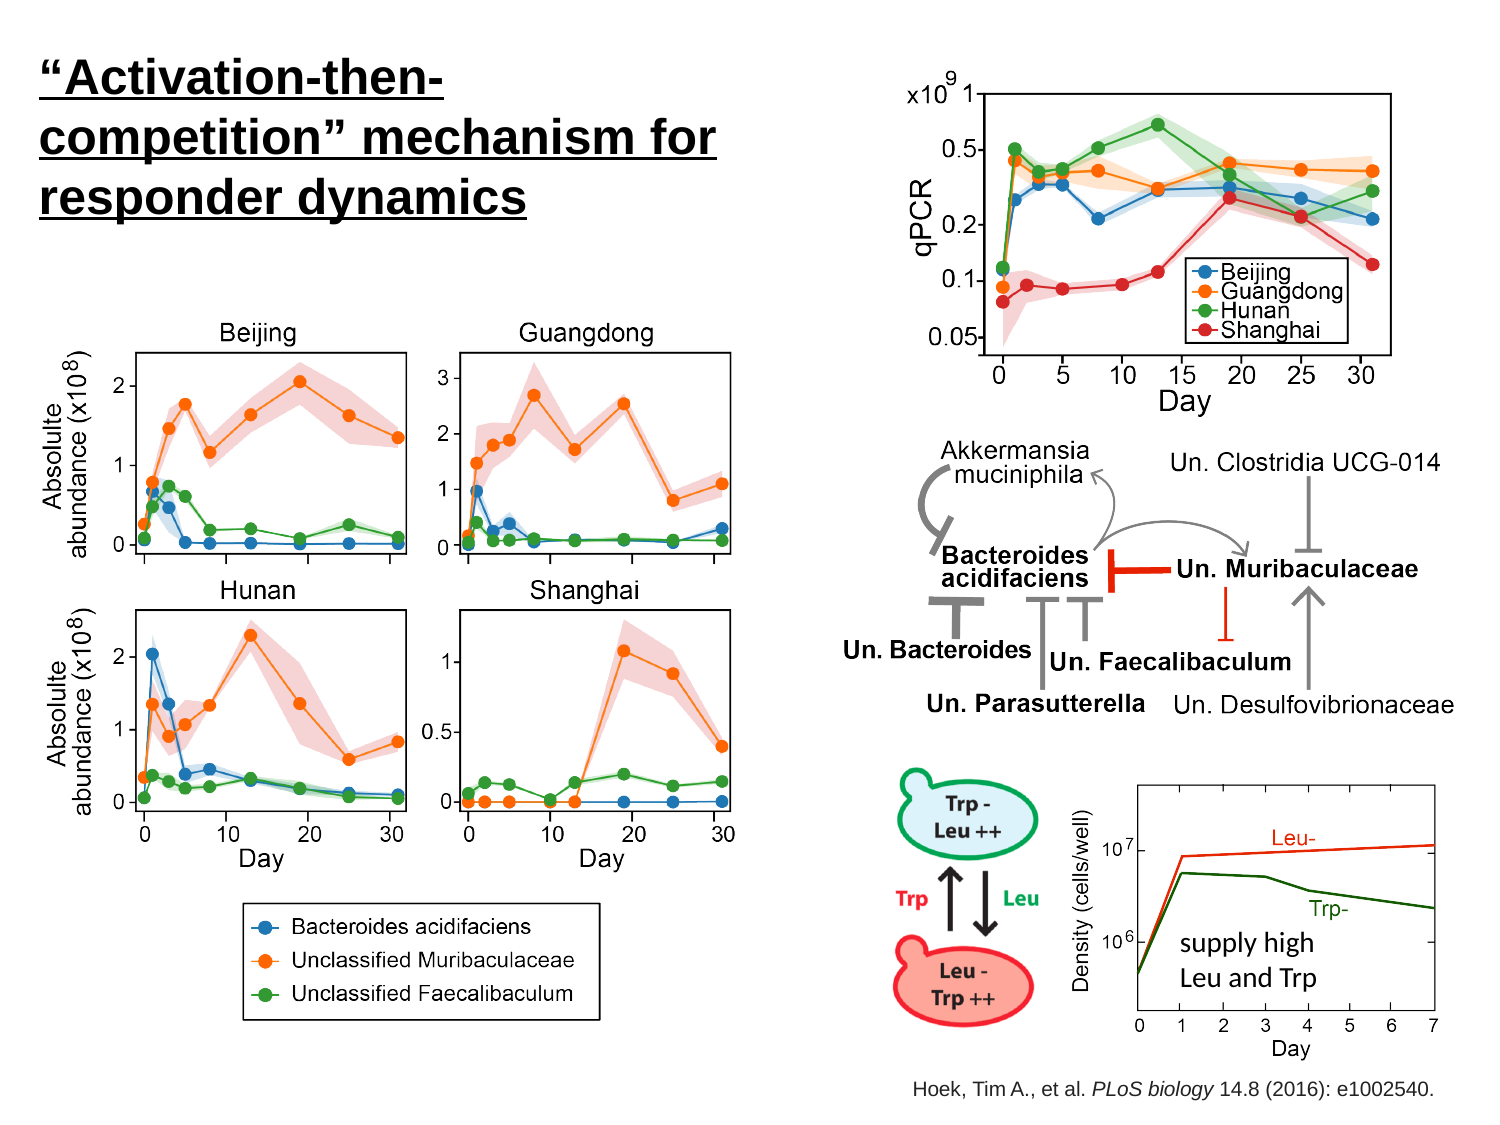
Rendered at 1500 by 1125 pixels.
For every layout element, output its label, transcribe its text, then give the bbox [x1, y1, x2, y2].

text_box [872, 758, 1462, 1109]
picture [905, 67, 1392, 421]
picture [38, 319, 736, 1021]
text_box “Activation-then-competition” mechanism for responder dynamics [24, 36, 750, 232]
picture [842, 436, 1455, 722]
